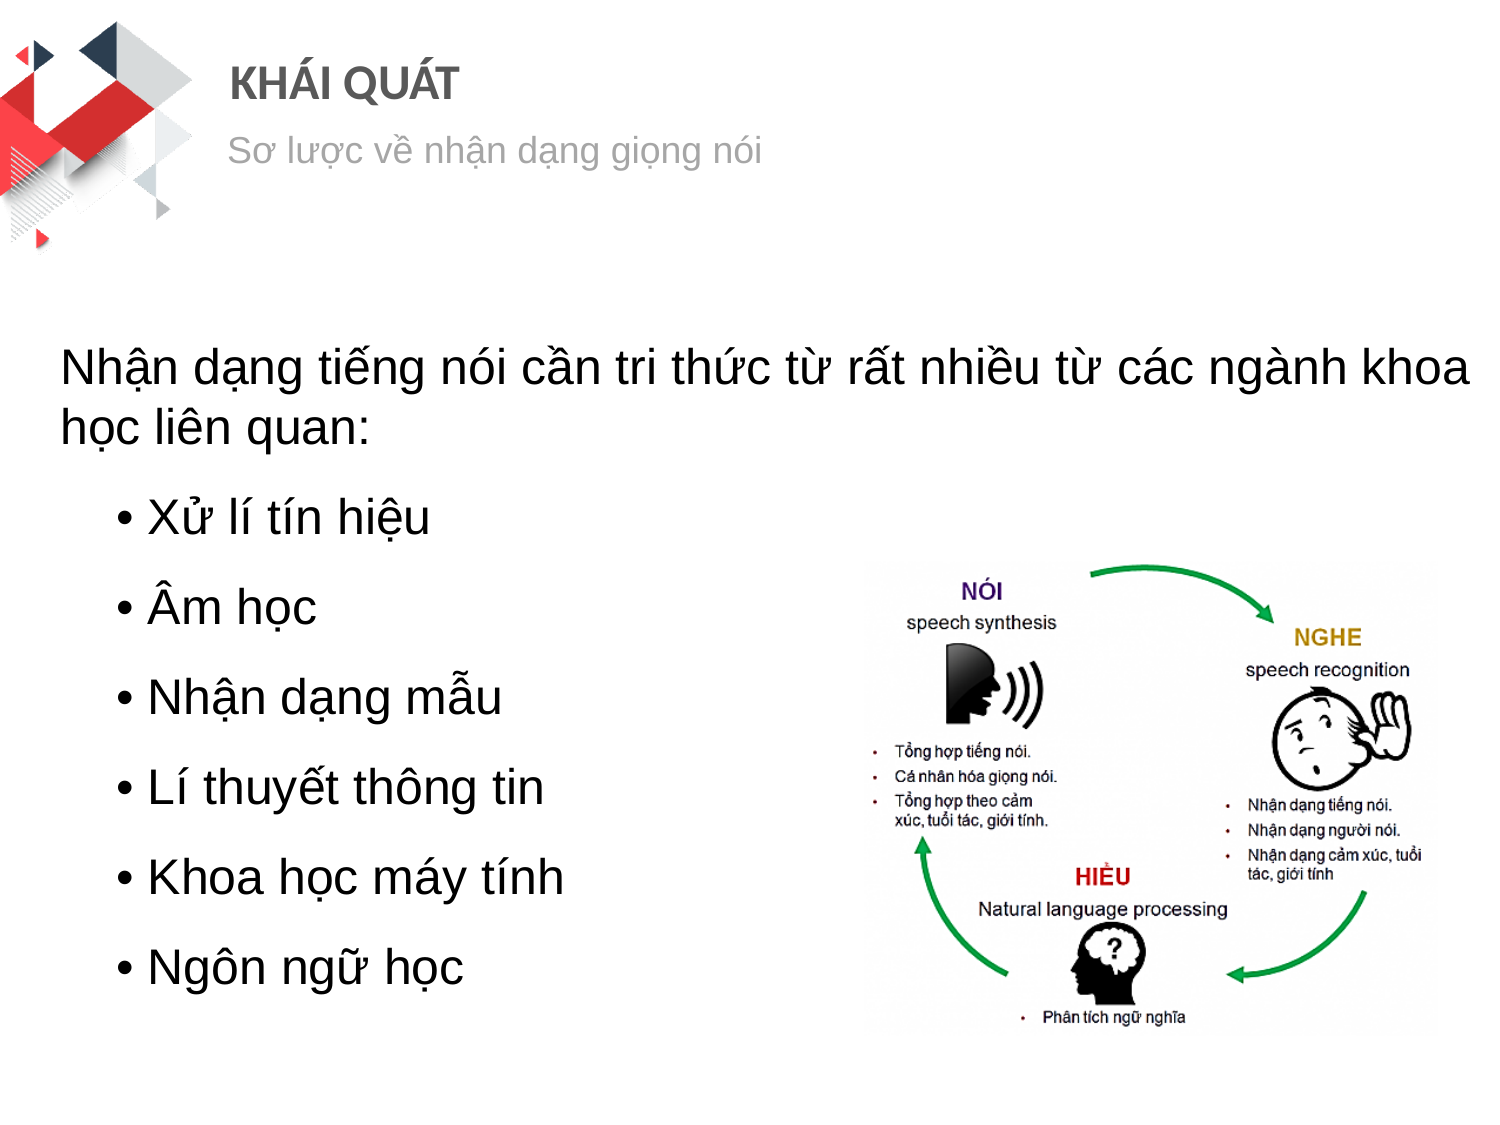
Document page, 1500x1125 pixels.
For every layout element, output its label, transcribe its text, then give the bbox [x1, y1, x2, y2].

picture [0, 21, 192, 255]
picture [864, 561, 1438, 1036]
text_box Nhận dạng tiếng nói cần tri thức từ rất nhiều từ các ngành khoa học liên quan: • Xử lí tín hiệu • Âm học • Nhận dạng mẫu • Lí thuyết thông tin • Khoa học máy tính • Ngôn ngữ học [45, 327, 1492, 1062]
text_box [212, 42, 1383, 179]
